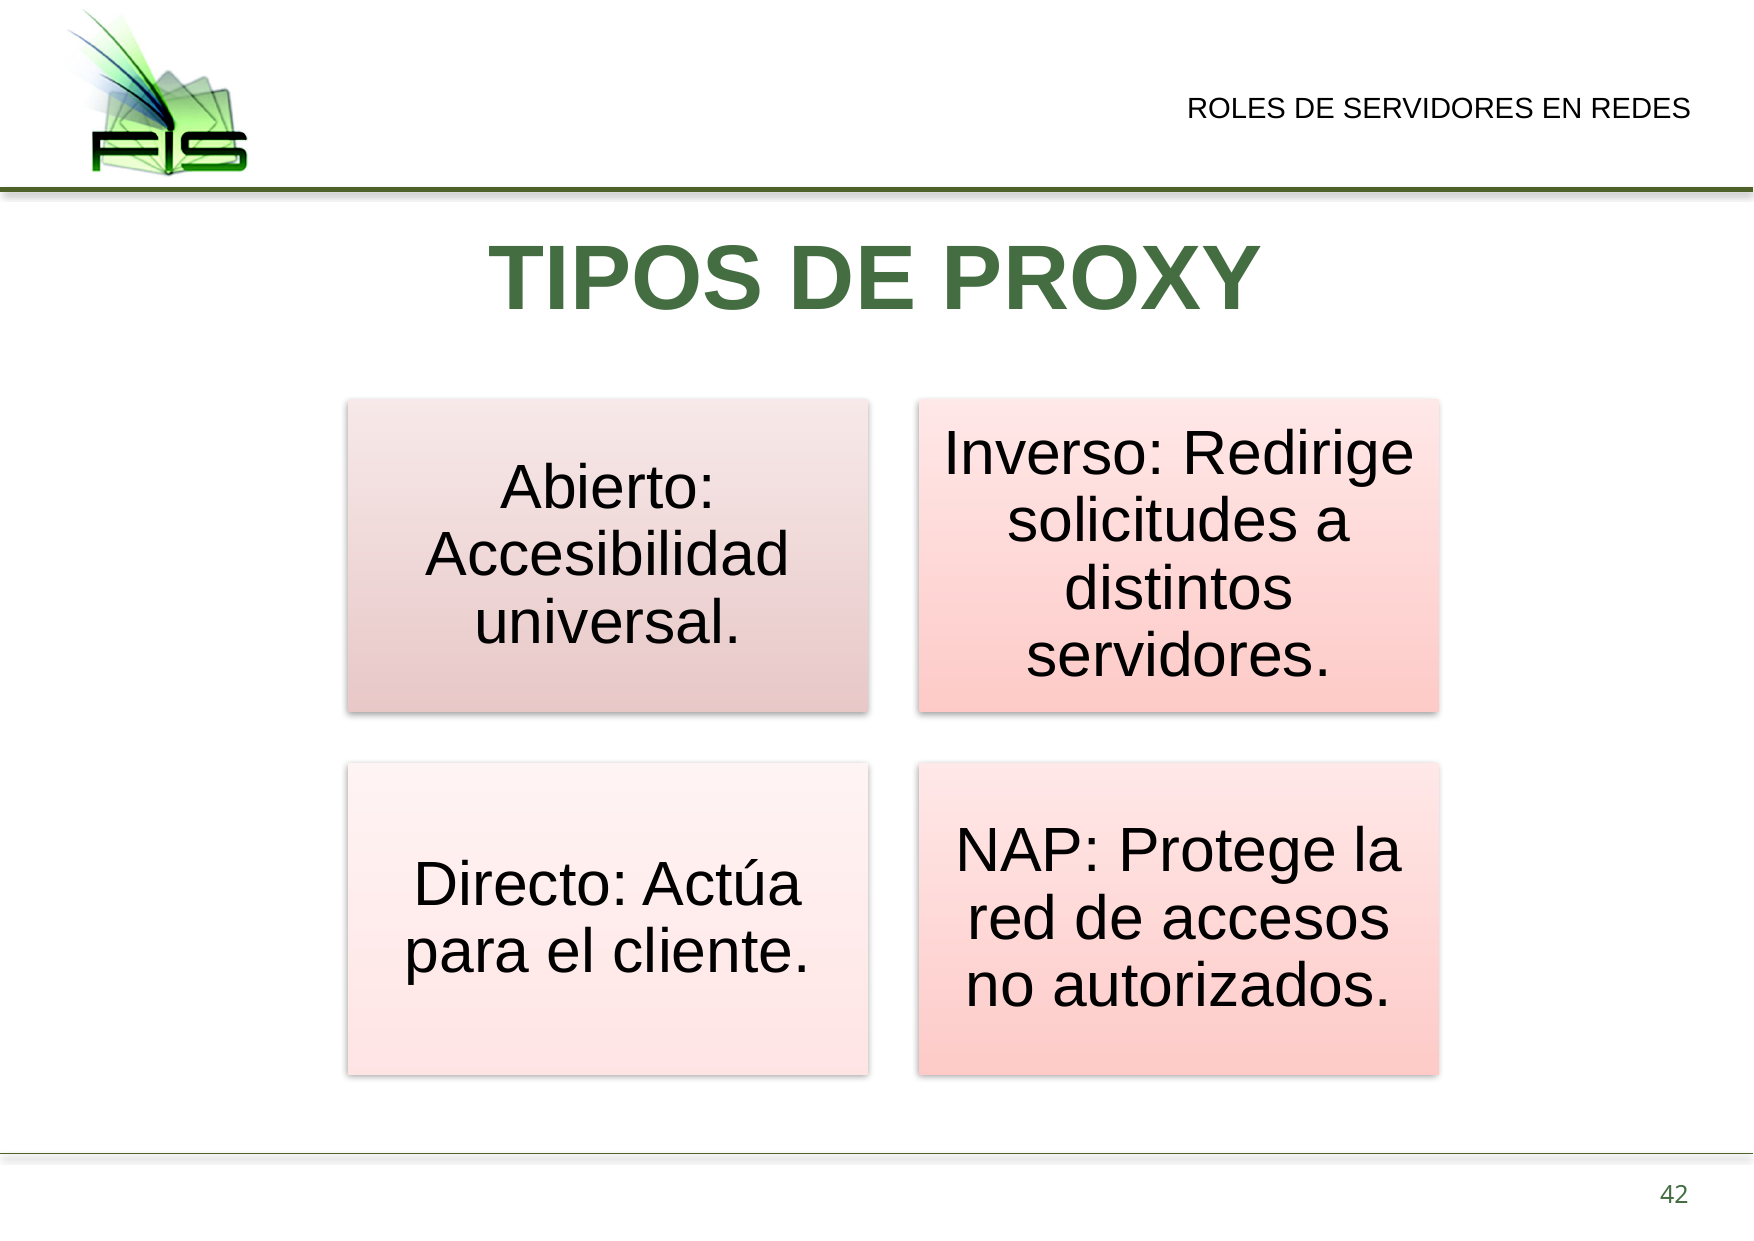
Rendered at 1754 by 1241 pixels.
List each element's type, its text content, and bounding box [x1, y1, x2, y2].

picture [61, 8, 251, 178]
slide_number 42 [1296, 1162, 1706, 1229]
text_box TIPOS DE PROXY [187, 203, 1566, 311]
text_box ROLES DE SERVIDORES EN REDES [794, 81, 1707, 167]
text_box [267, 399, 1520, 1076]
